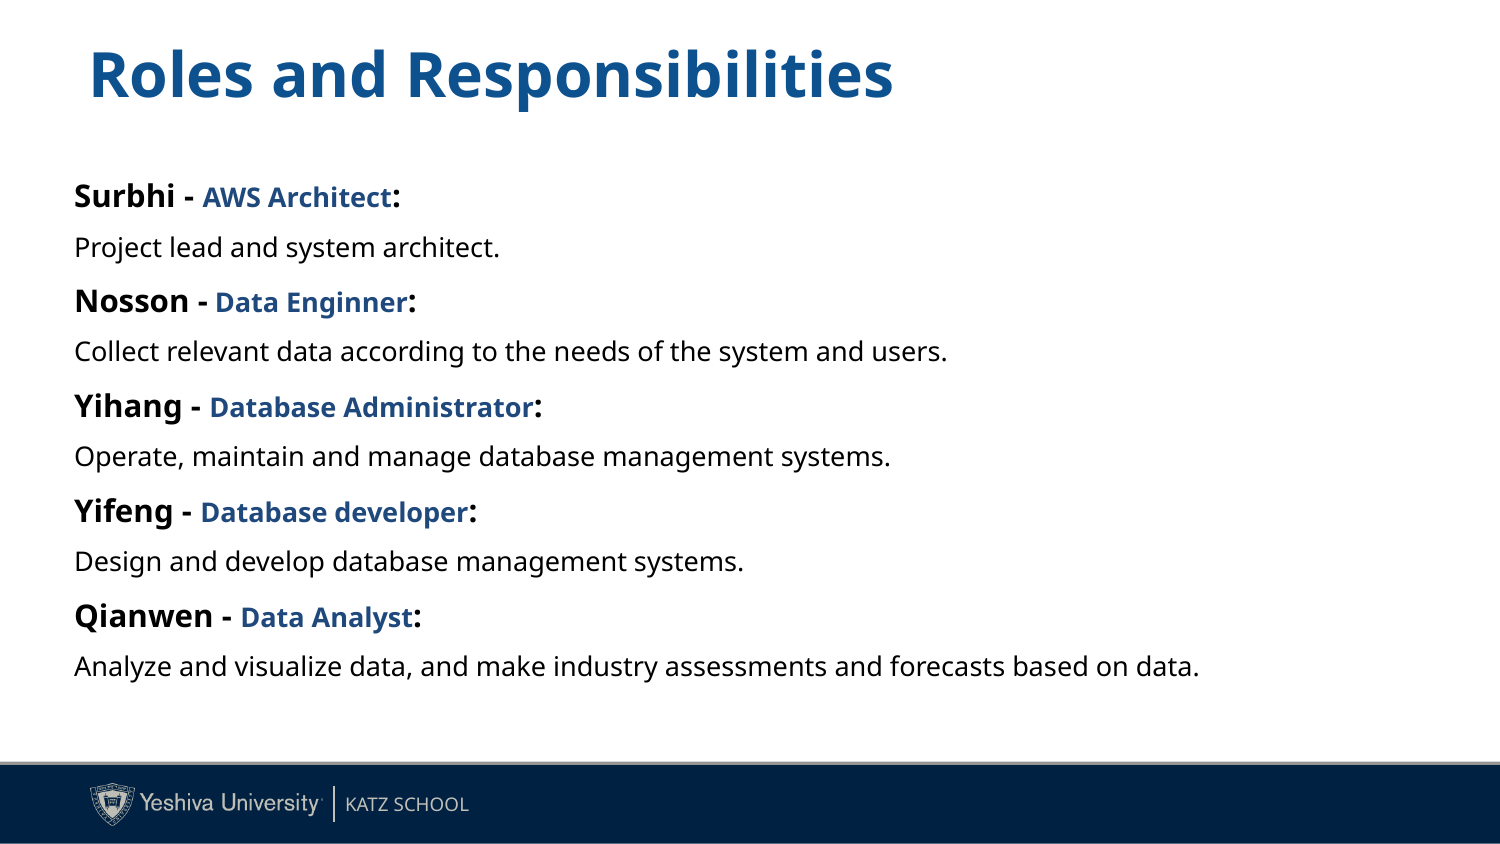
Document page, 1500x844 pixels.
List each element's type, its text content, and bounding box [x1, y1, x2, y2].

title Roles and Responsibilities [0, 0, 1498, 132]
list Surbhi - AWS Architect: Project lead and system architect. Nosson - Data Enginner: Collect relevant data according to the needs of the system and users. Yihang - Database Administrator: Operate, maintain and manage database management systems. Yifeng - Database developer: Design and develop database management systems. Qianwen - Data Analyst: Analyze and visualize data, and make industry assessments and forecasts based on data. [0, 112, 1499, 713]
picture [90, 783, 323, 826]
